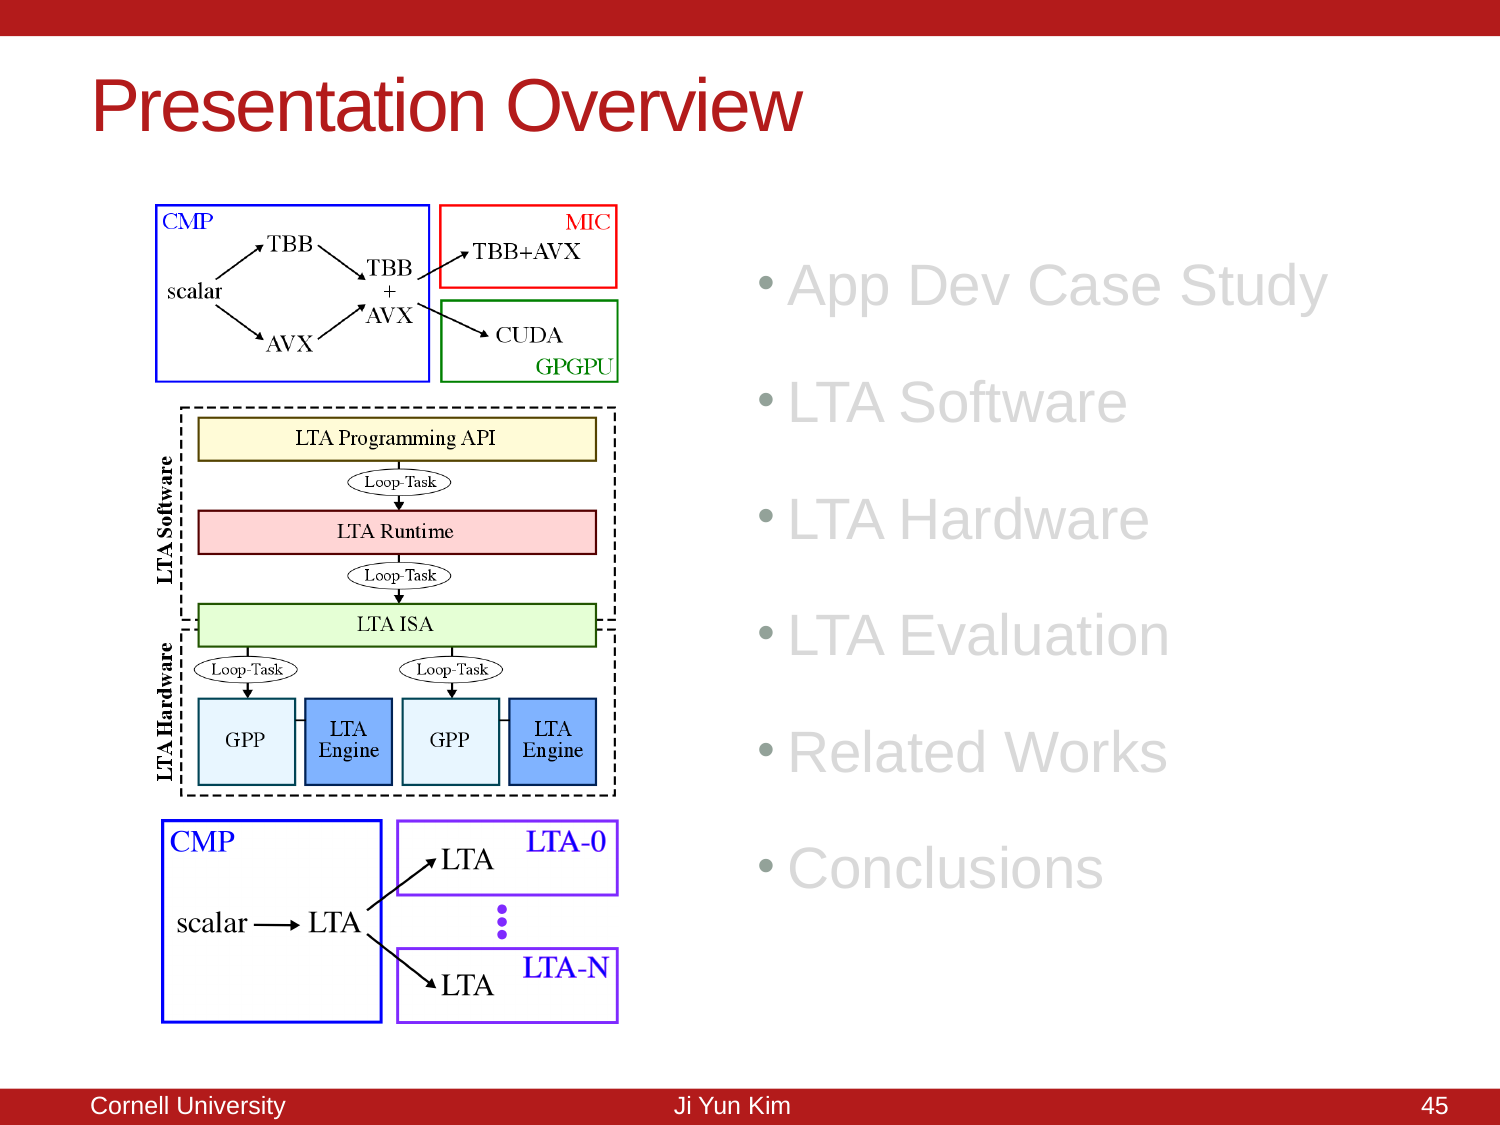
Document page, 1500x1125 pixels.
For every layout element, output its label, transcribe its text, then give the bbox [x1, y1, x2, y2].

title Presentation Overview [75, 37, 1425, 166]
list App Dev Case Study LTA Software LTA Hardware LTA Evaluation Related Works Conclusions [742, 205, 1464, 1024]
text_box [152, 204, 619, 1024]
slide_number 45 [1114, 1074, 1464, 1125]
